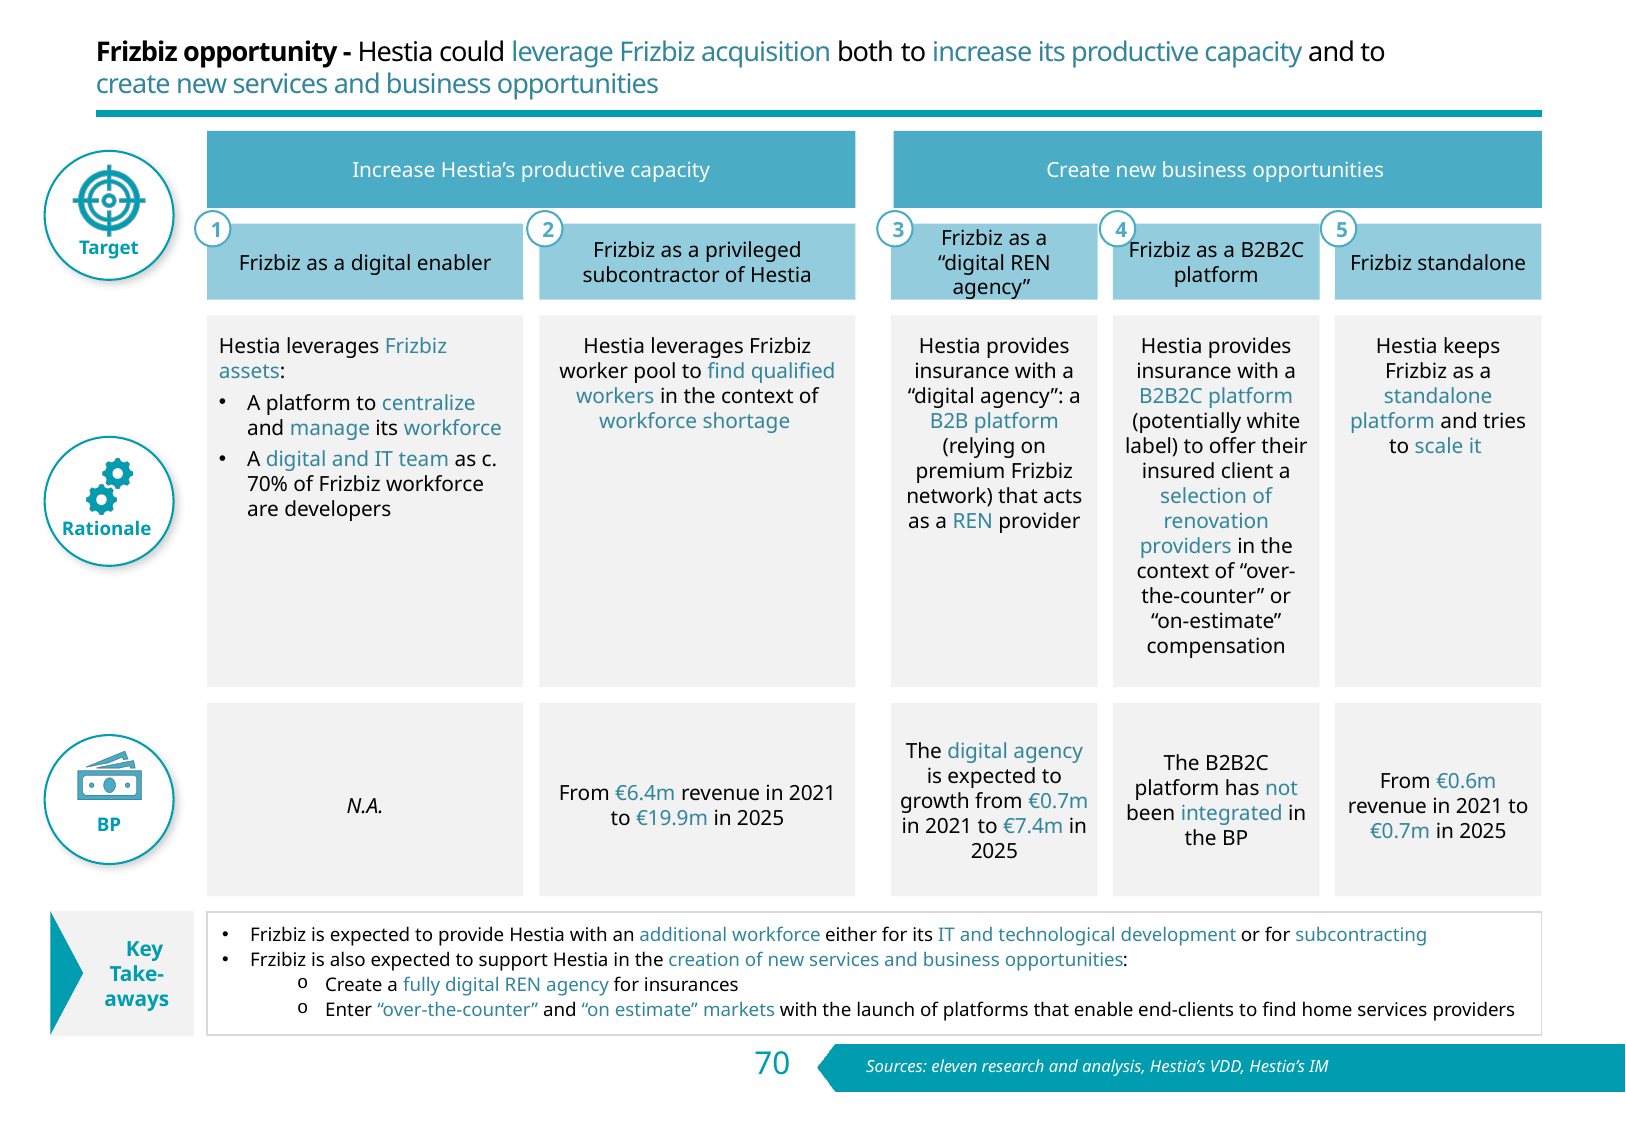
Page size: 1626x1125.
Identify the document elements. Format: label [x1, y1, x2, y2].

text_box [192, 129, 857, 302]
text_box [1111, 313, 1322, 689]
text_box [875, 129, 1544, 302]
text_box [537, 701, 857, 898]
text_box [1111, 701, 1322, 898]
text_box [75, 733, 143, 742]
title [95, 19, 1457, 114]
text_box [1333, 701, 1543, 898]
text_box [205, 313, 525, 689]
text_box [42, 742, 176, 867]
picture [74, 452, 144, 522]
text_box [889, 313, 1100, 689]
text_box [42, 434, 176, 568]
text_box [73, 148, 145, 159]
text_box [537, 313, 857, 689]
picture [67, 159, 151, 243]
text_box [1333, 313, 1543, 689]
text_box [851, 1048, 1442, 1084]
text_box [205, 701, 525, 898]
text_box [50, 911, 194, 1036]
picture [74, 742, 144, 811]
text_box [889, 701, 1100, 898]
picture [810, 1044, 1625, 1115]
text_box [42, 163, 176, 282]
text_box [207, 911, 1542, 1035]
